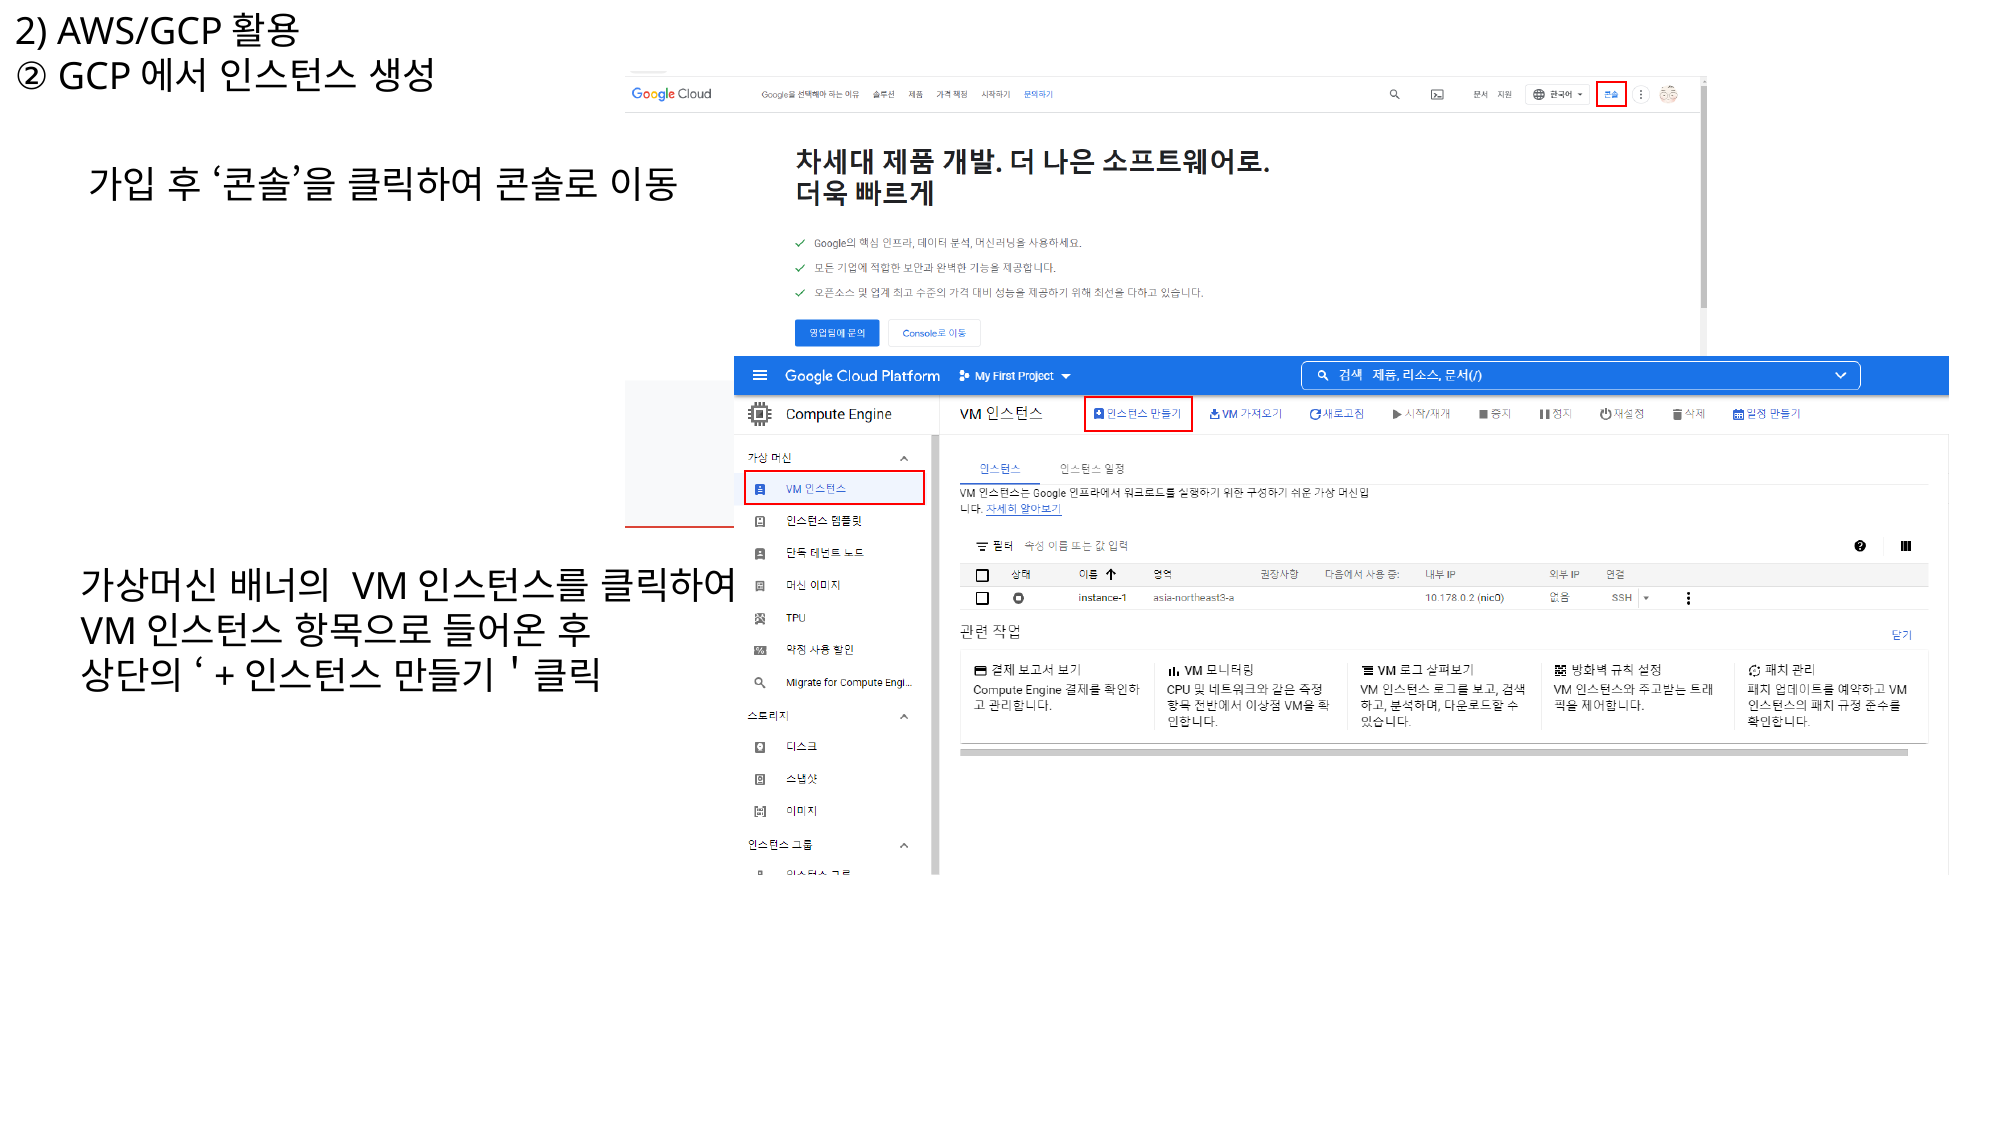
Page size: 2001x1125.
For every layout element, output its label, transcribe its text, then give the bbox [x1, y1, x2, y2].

text_box 가입 후 ‘콘솔’을 클릭하여 콘솔로 이동 [73, 153, 625, 214]
picture [625, 71, 1949, 875]
text_box 가상머신 배너의 VM인스턴스를 클릭하여 VM인스턴스 항목으로 들어온 후 상단의 ‘+인스턴스 만들기＇클릭 [65, 554, 734, 705]
text_box 2) AWS/GCP활용 ② GCP에서 인스턴스 생성 [0, 0, 1000, 105]
